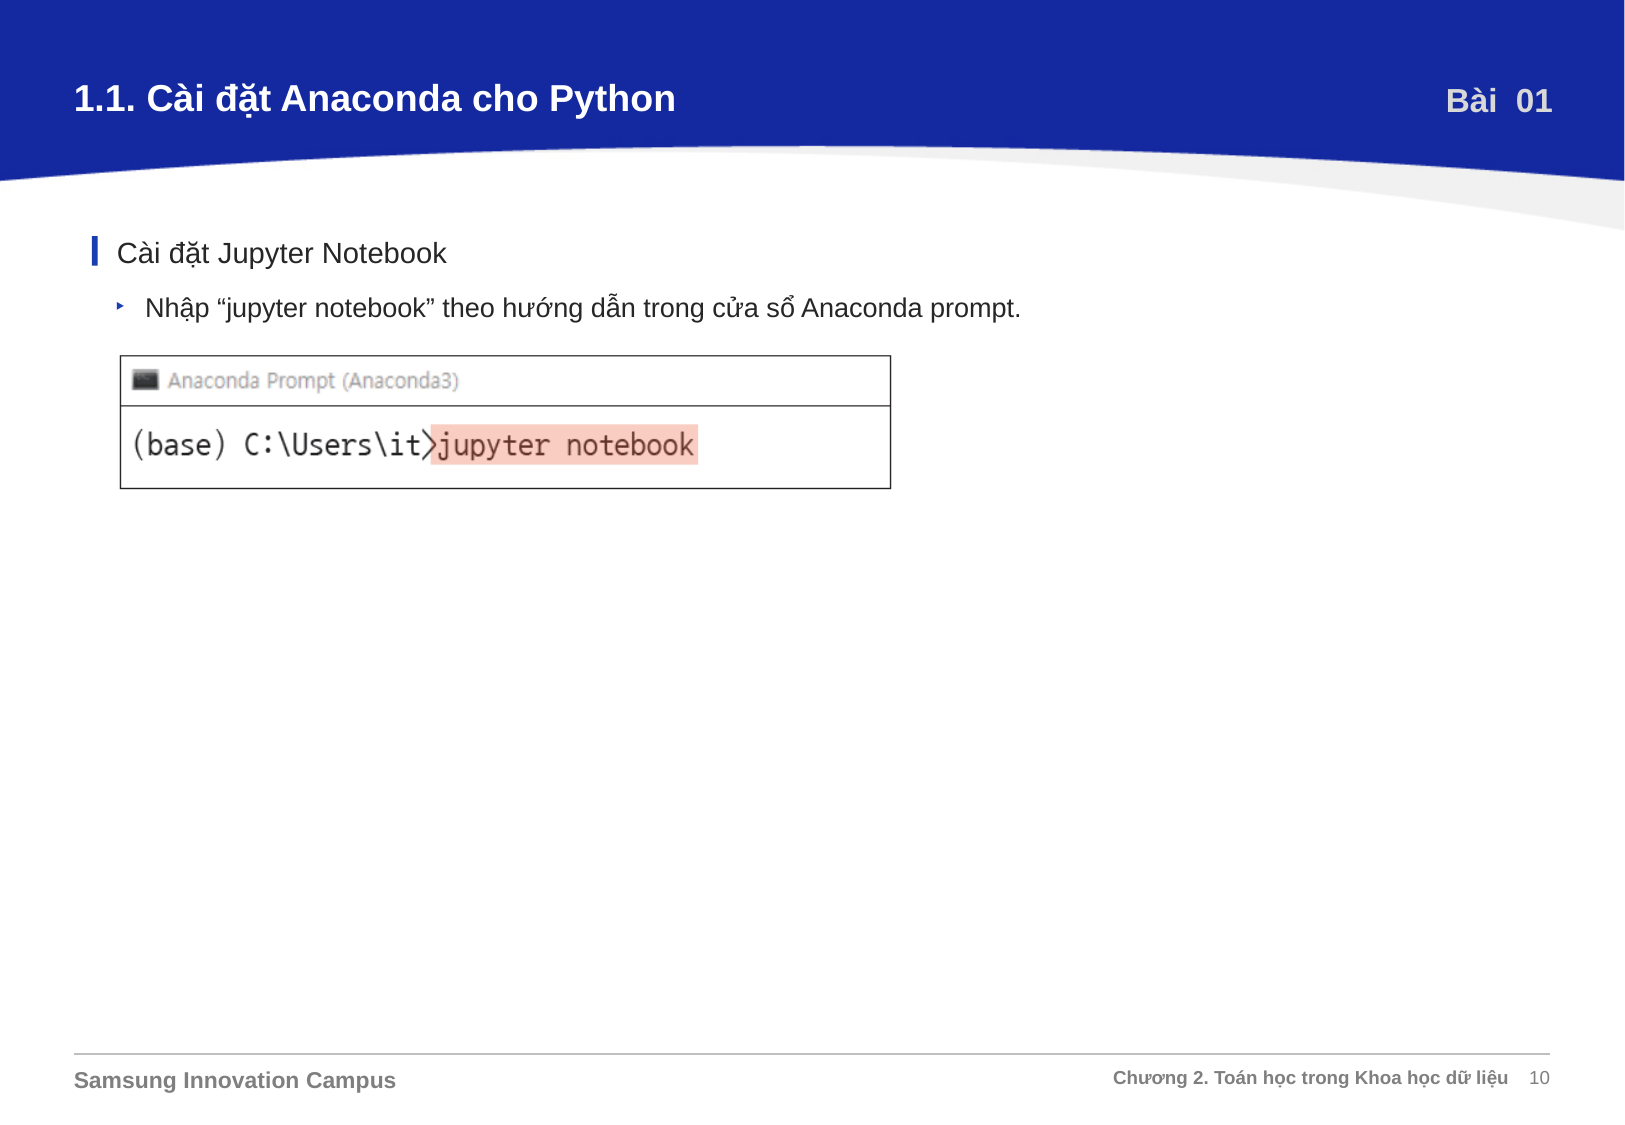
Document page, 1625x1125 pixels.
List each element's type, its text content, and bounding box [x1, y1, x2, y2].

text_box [73, 73, 1554, 120]
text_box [91, 234, 1533, 270]
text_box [115, 349, 896, 493]
text_box Nhập “jupyter notebook” theo hướng dẫn trong cửa sổ Anaconda prompt. [115, 278, 1532, 335]
picture [0, 0, 1625, 1125]
